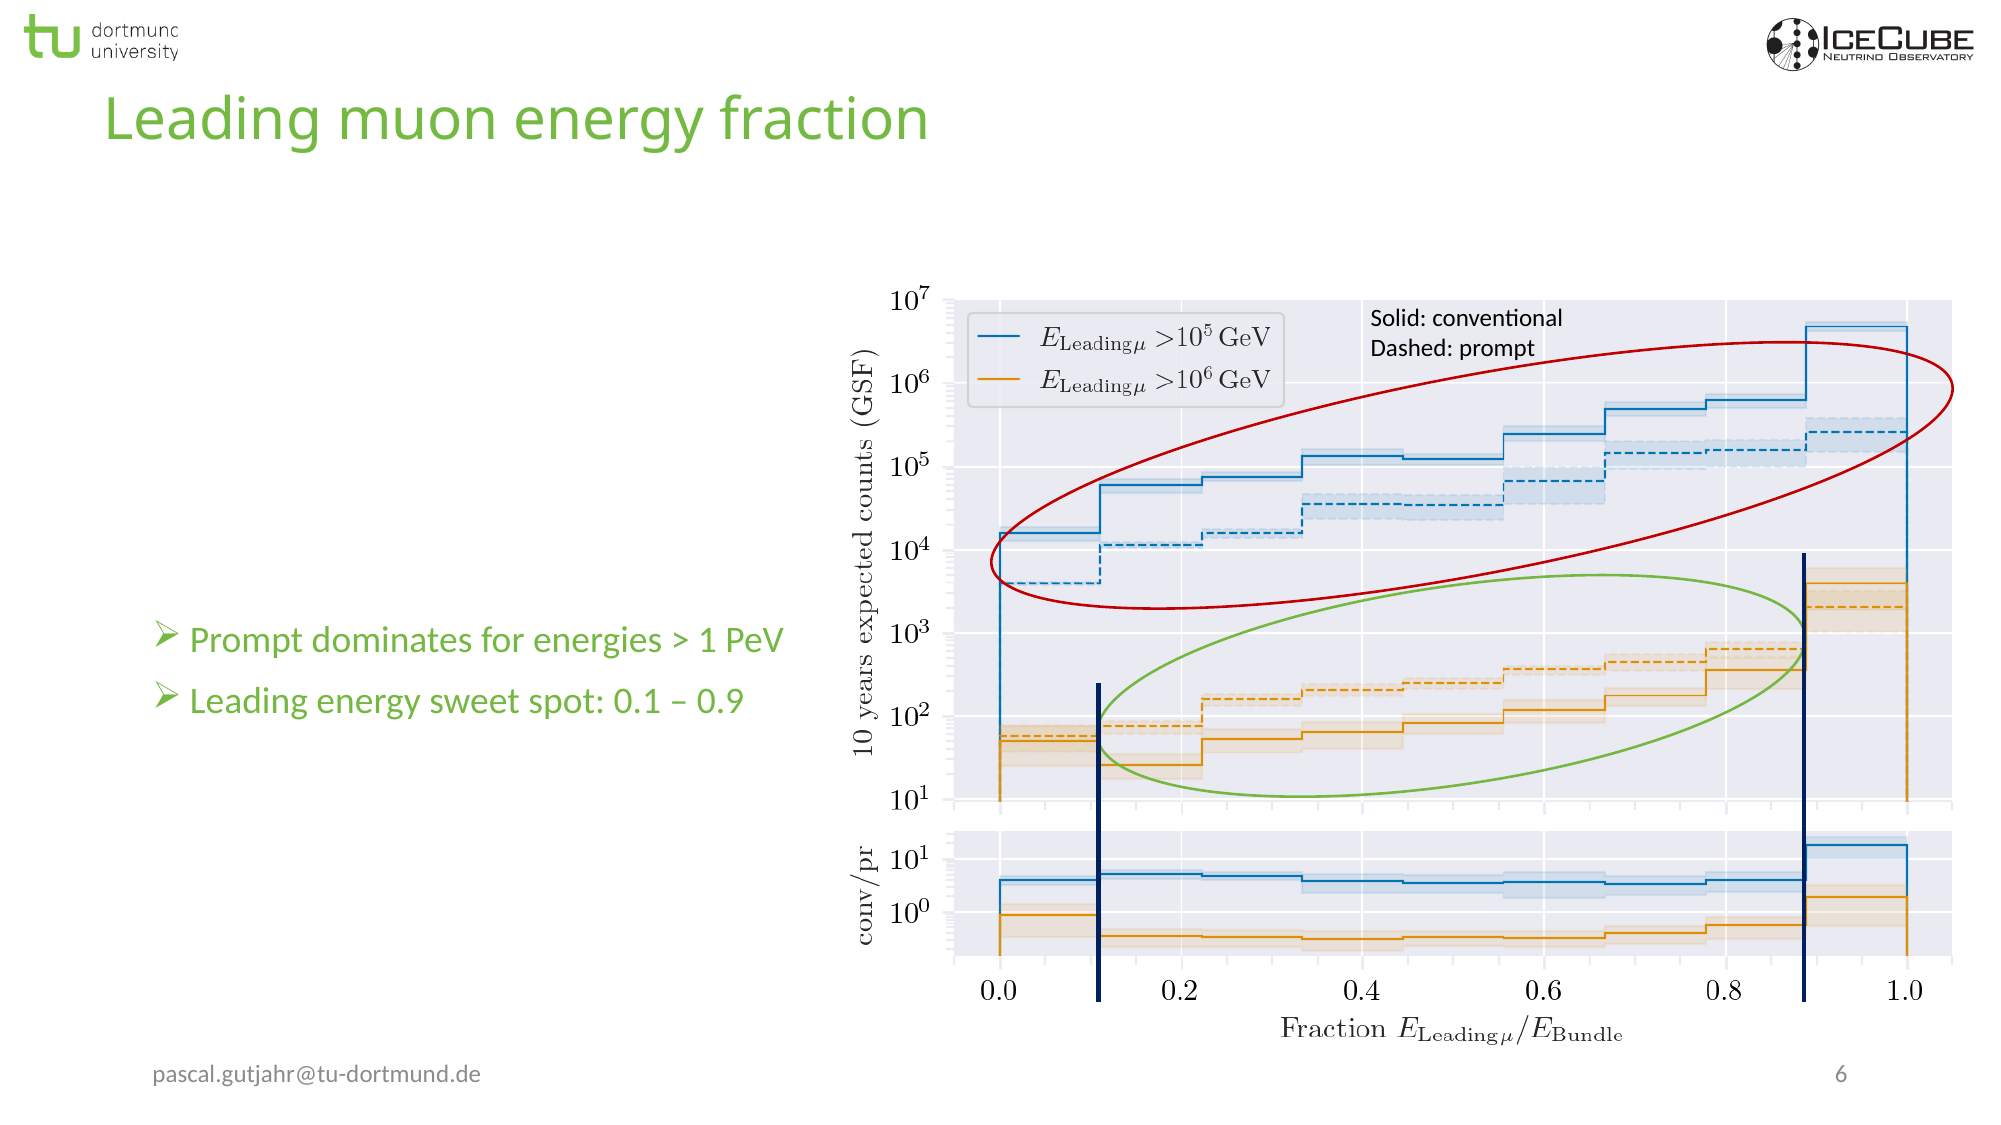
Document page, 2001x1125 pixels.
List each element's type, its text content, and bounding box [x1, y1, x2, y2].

title Leading muon energy fraction [88, 59, 1977, 182]
list Prompt dominates for energies > 1 PeV Leading energy sweet spot: 0.1 – 0.9 [137, 299, 831, 1043]
picture [831, 270, 1971, 1065]
slide_number pascal.gutjahr@tu-dortmund.de [137, 1042, 588, 1103]
slide_number 6 [1412, 1065, 1863, 1103]
